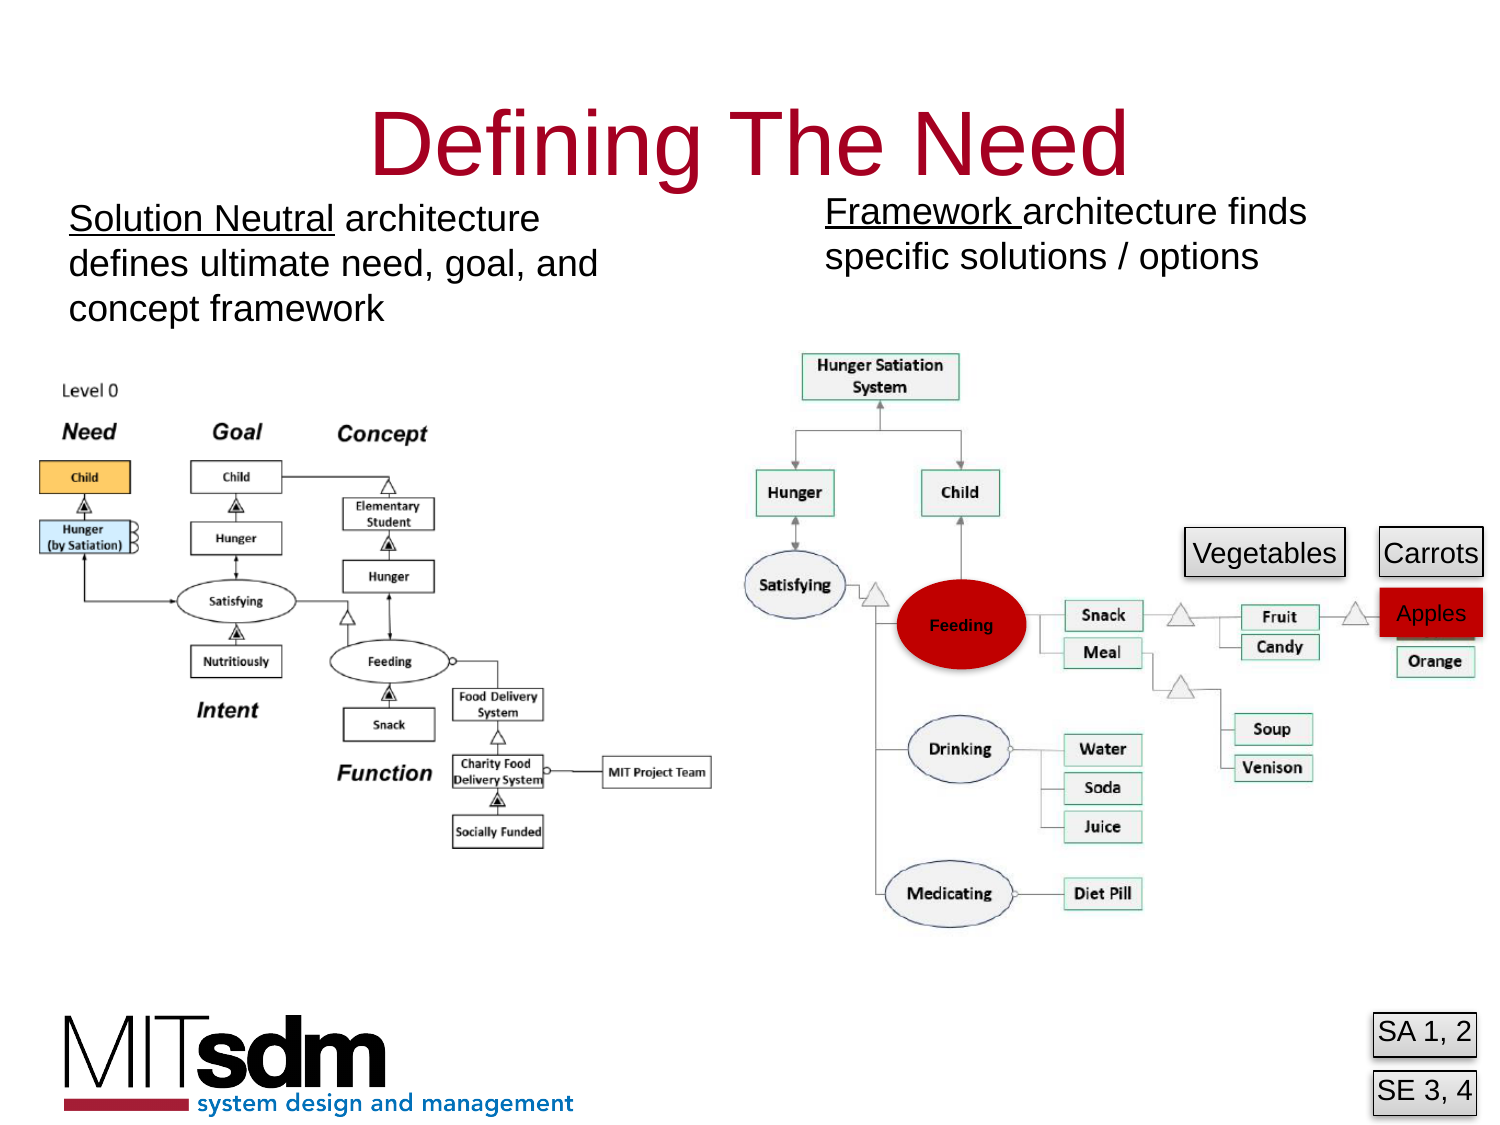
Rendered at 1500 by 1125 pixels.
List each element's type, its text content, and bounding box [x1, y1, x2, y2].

text_box Framework architecture finds specific solutions / options [810, 179, 1346, 285]
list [3, 366, 735, 872]
text_box SA 1, 2 [1373, 1012, 1477, 1058]
title Defining The Need [75, 45, 1425, 233]
text_box SE 3, 4 [1373, 1070, 1477, 1116]
text_box Solution Neutral architecture defines ultimate need, goal, and concept framework [53, 187, 644, 337]
picture [64, 1015, 574, 1117]
picture [700, 350, 1500, 940]
